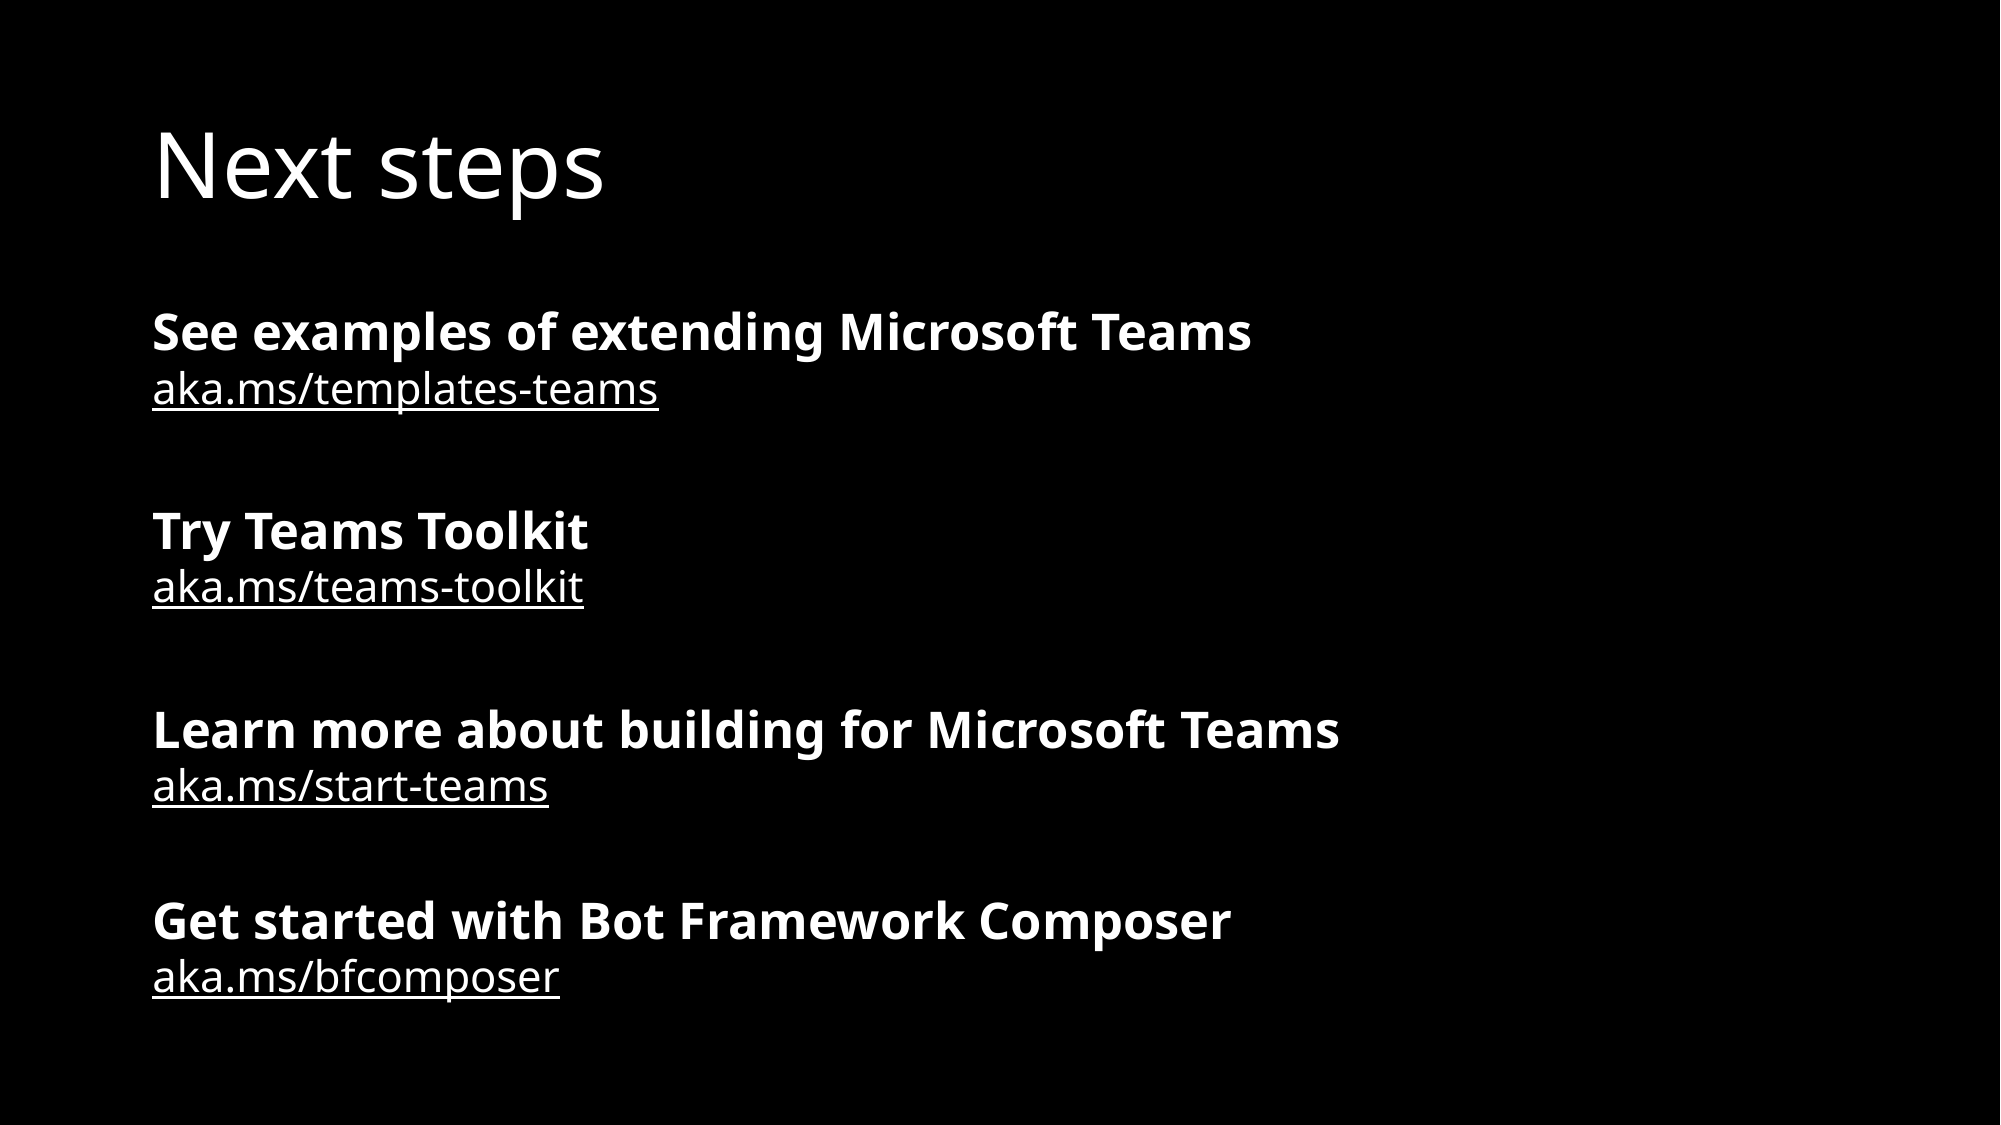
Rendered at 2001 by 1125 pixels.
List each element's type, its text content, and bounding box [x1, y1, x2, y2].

list See examples of extending Microsoft Teams aka.ms/templates-teams Try Teams Toolkit aka.ms/teams-toolkit Learn more about building for Microsoft Teams aka.ms/start-teams Get started with Bot Framework Composer aka.ms/bfcomposer [137, 299, 1863, 1014]
title Next steps [137, 59, 1863, 278]
